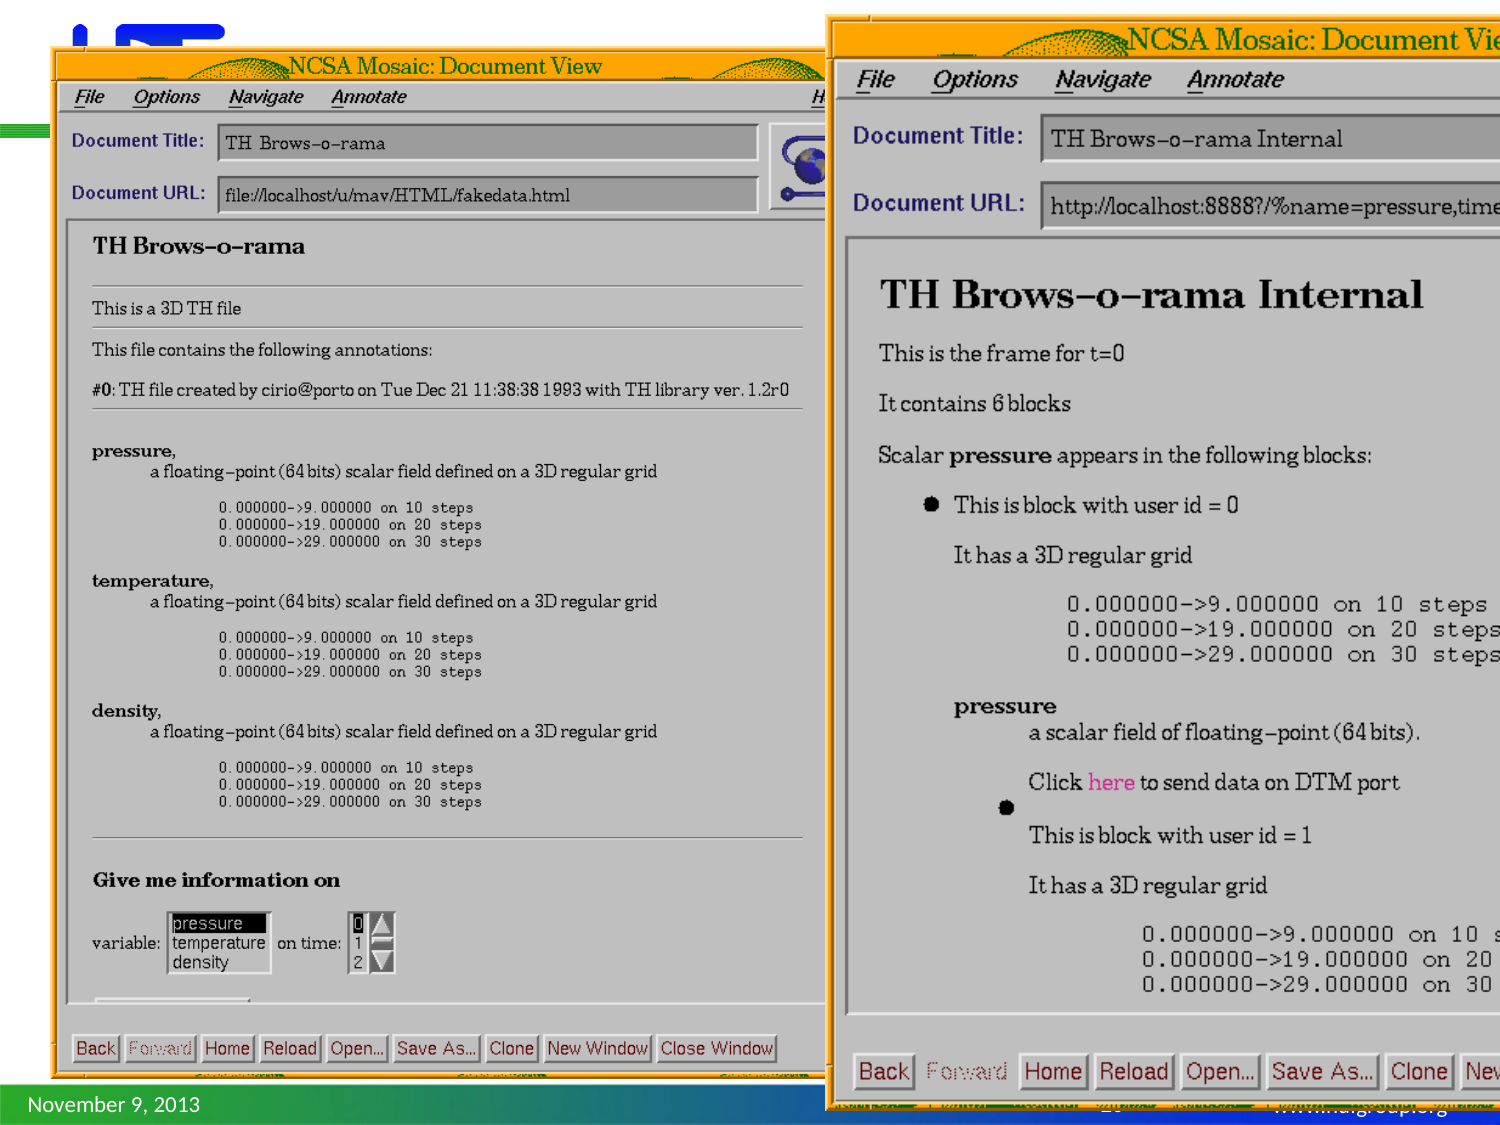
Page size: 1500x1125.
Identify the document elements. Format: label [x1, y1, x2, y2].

slide_number [12, 1087, 713, 1125]
picture [0, 0, 1500, 1125]
